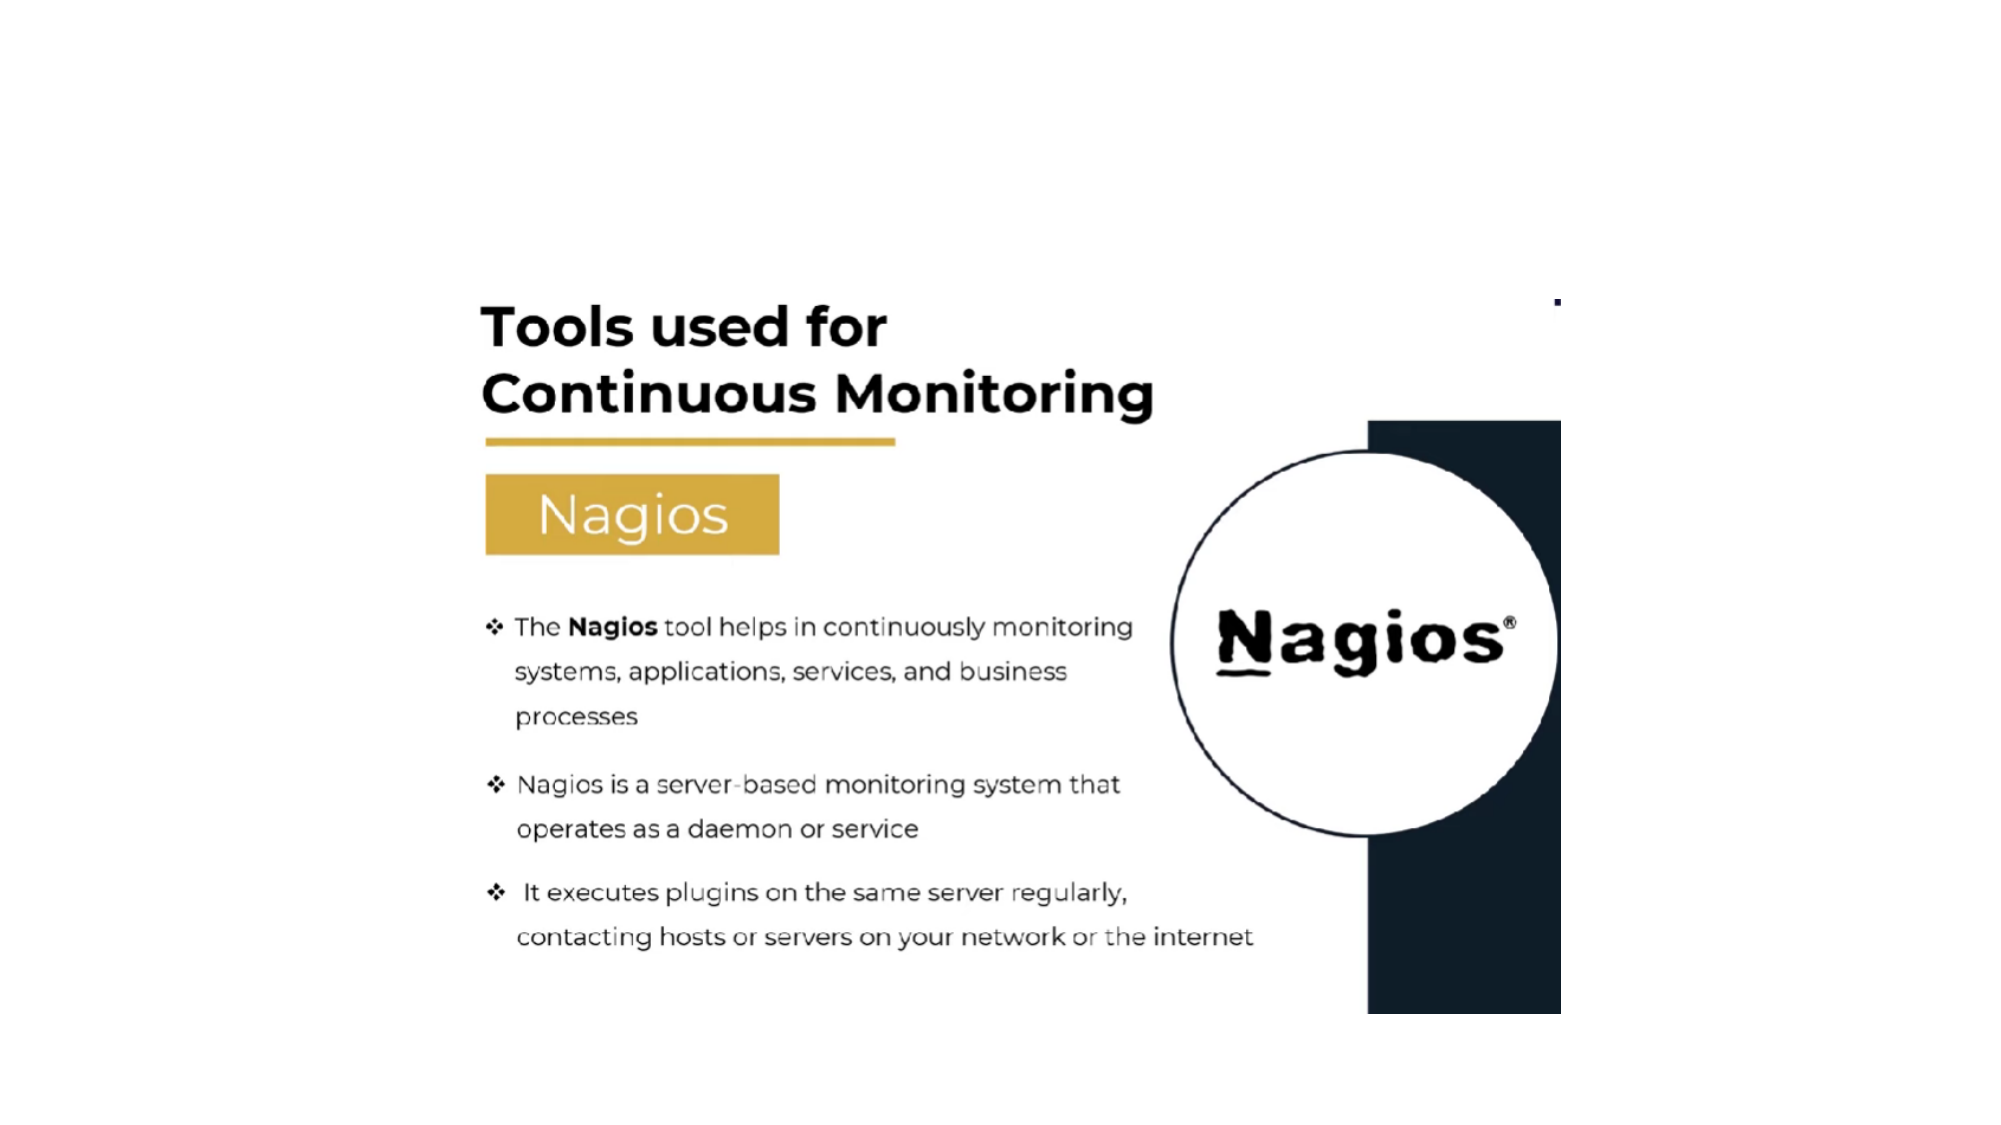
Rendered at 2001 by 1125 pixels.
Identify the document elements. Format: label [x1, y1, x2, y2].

list [439, 299, 1561, 1014]
